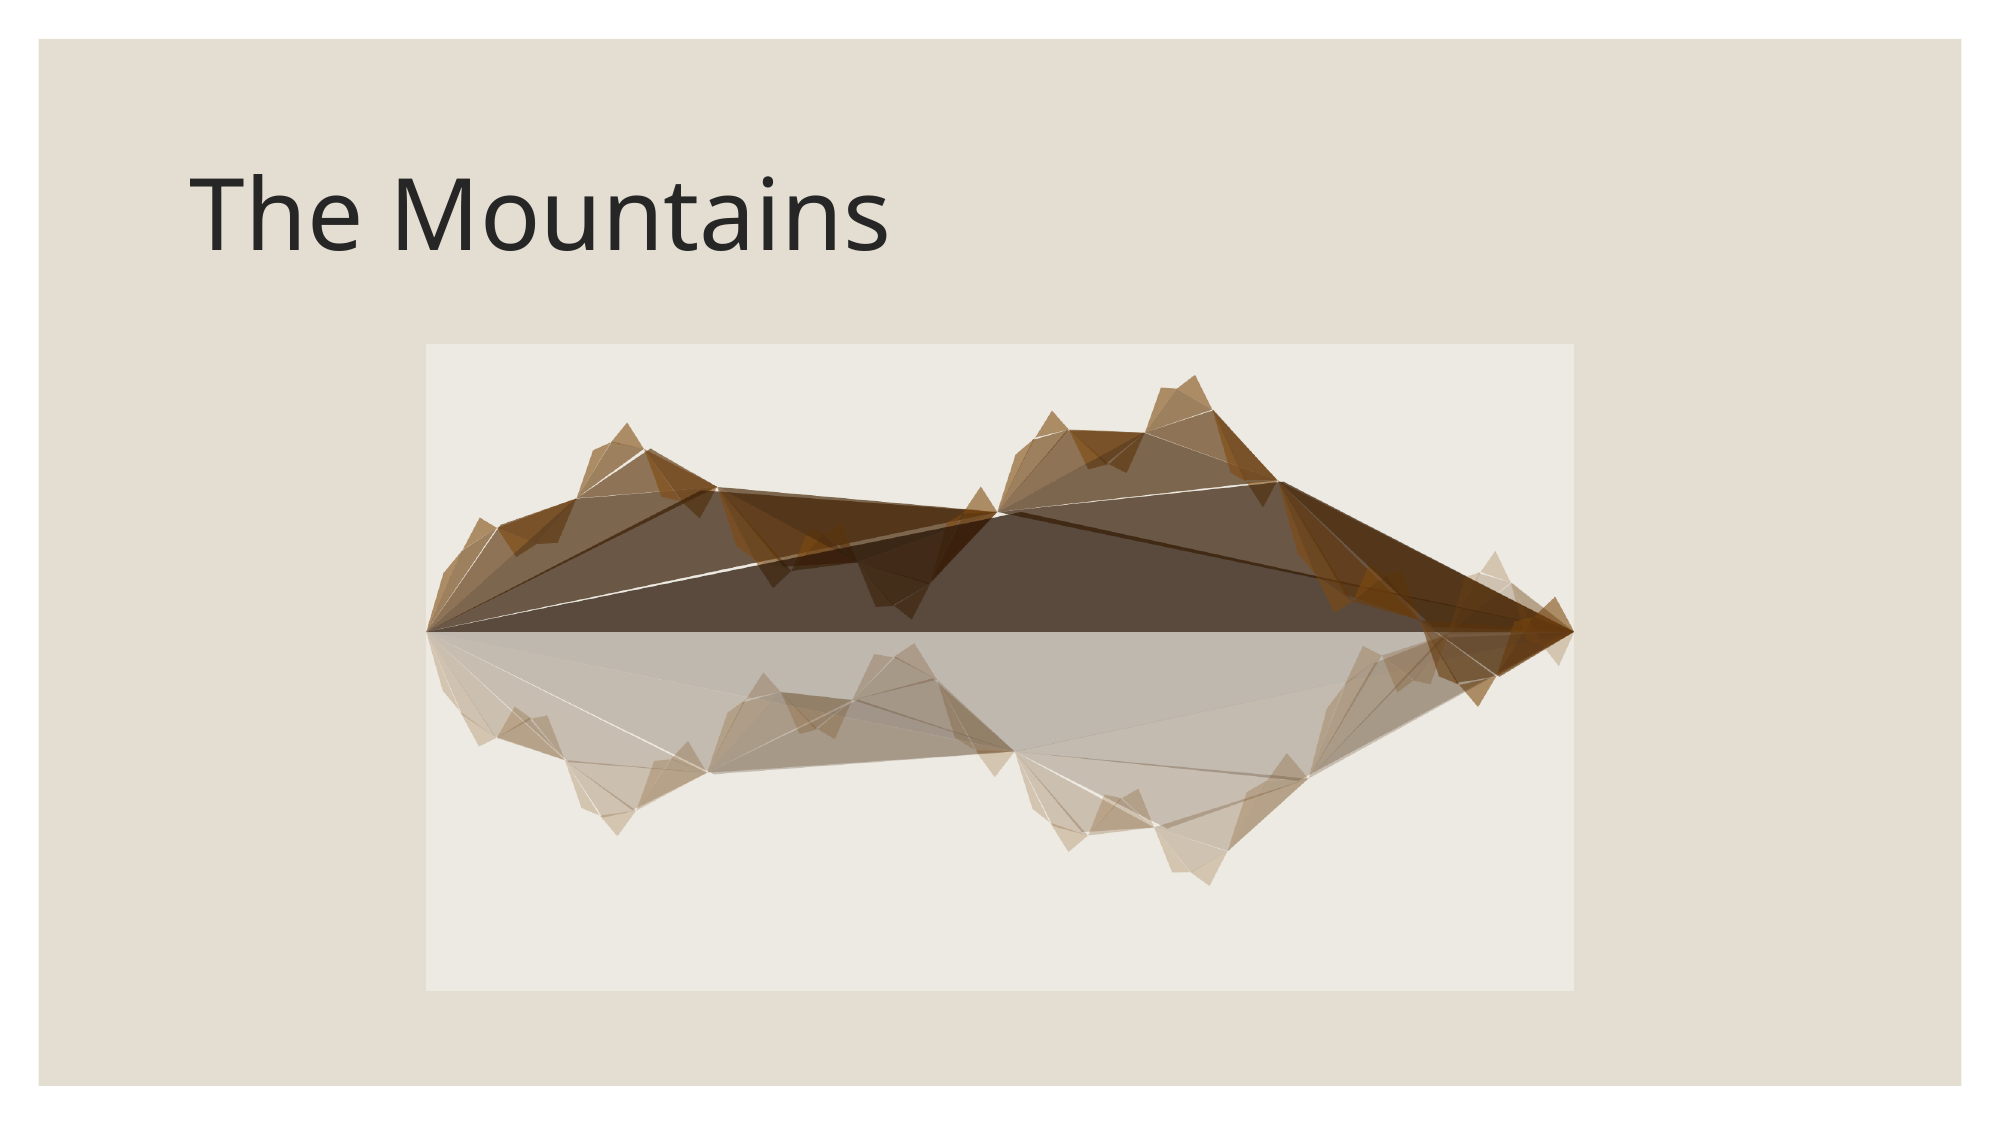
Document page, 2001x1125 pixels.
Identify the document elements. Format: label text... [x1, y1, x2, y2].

title The Mountains [174, 105, 1825, 331]
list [426, 344, 1574, 991]
